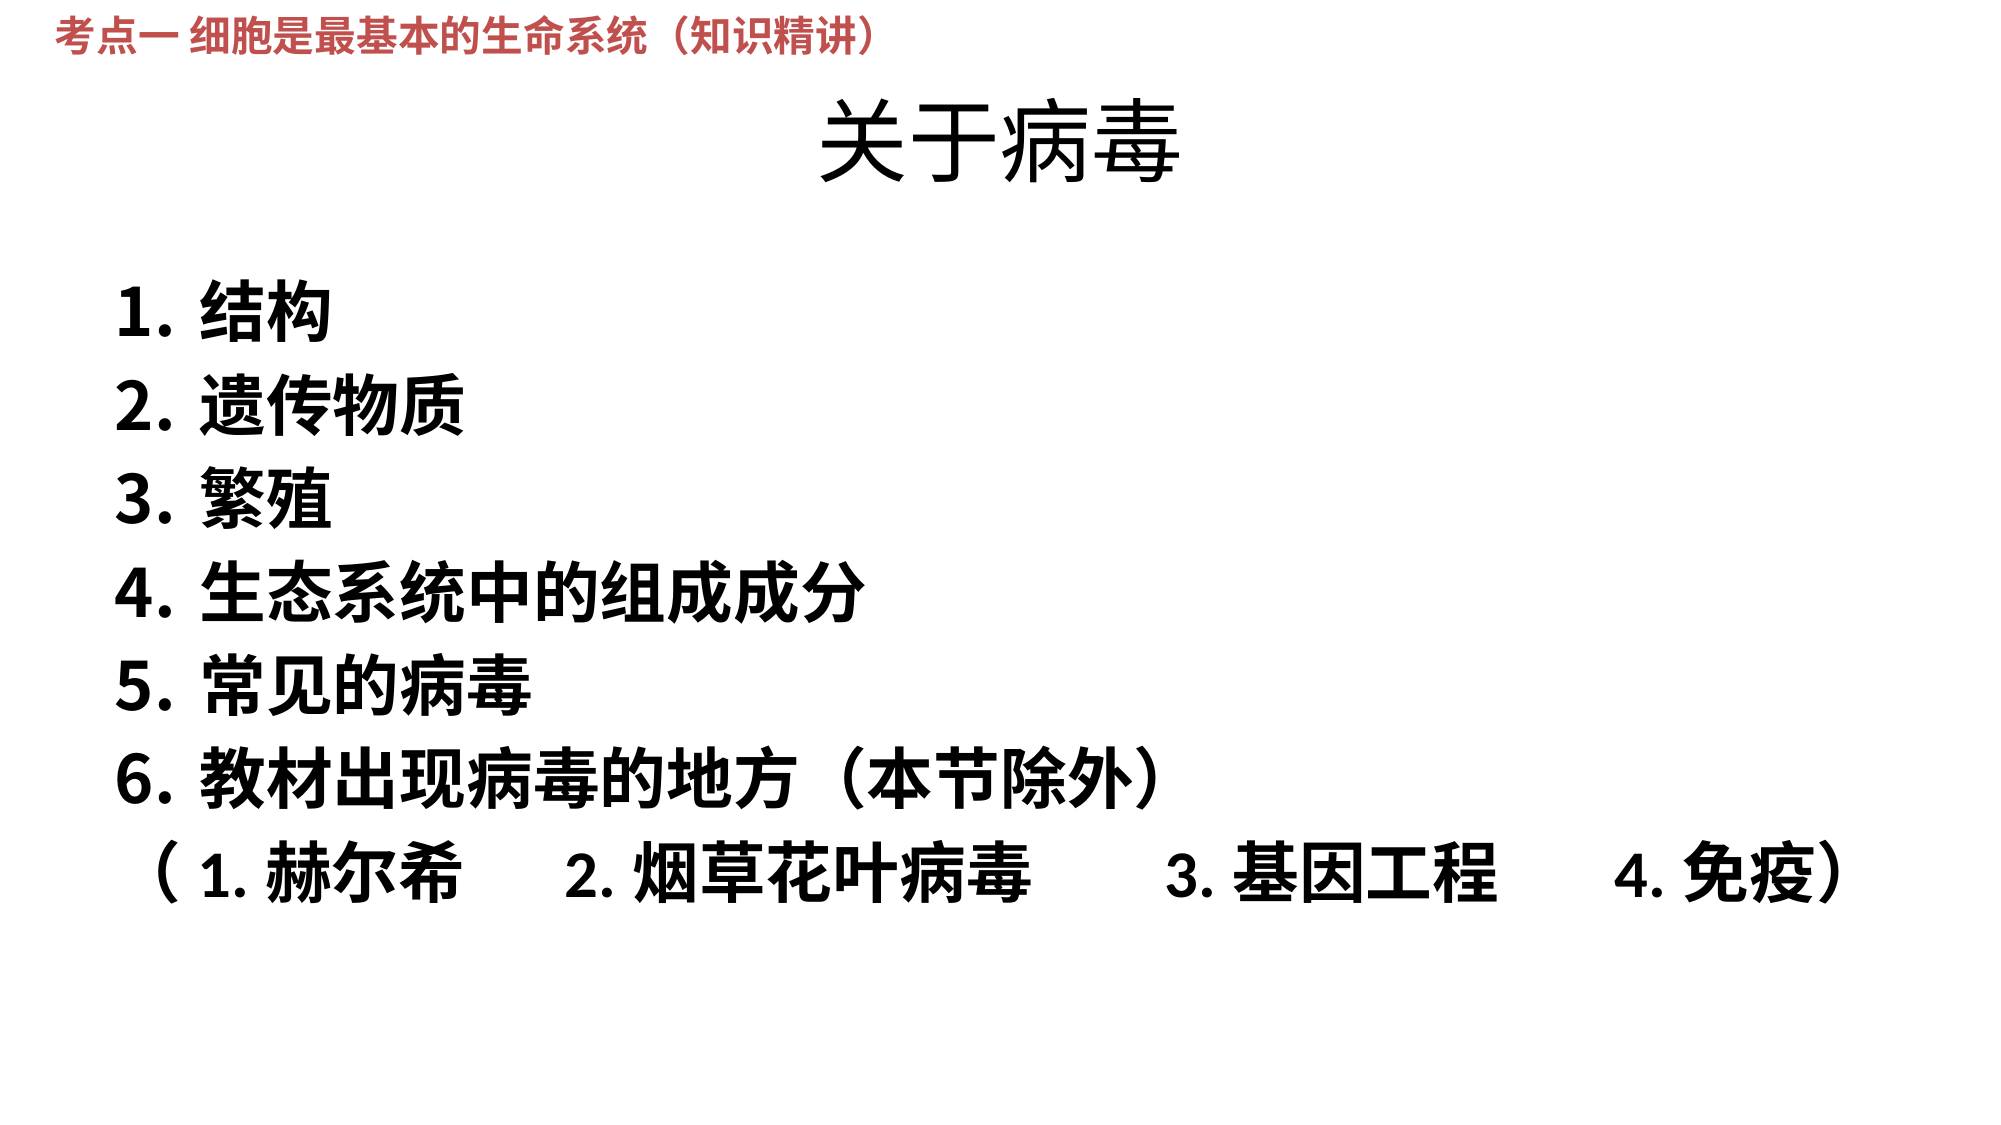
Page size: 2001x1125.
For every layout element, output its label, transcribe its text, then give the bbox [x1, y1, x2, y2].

list 结构 遗传物质 繁殖 生态系统中的组成成分 常见的病毒 教材出现病毒的地方（本节除外） （1.赫尔希 2.烟草花叶病毒 3.基因工程 4.免疫） [99, 262, 1900, 1047]
text_box 考点一 细胞是最基本的生命系统（知识精讲） [39, 0, 1960, 77]
title 关于病毒 [99, 77, 1900, 233]
